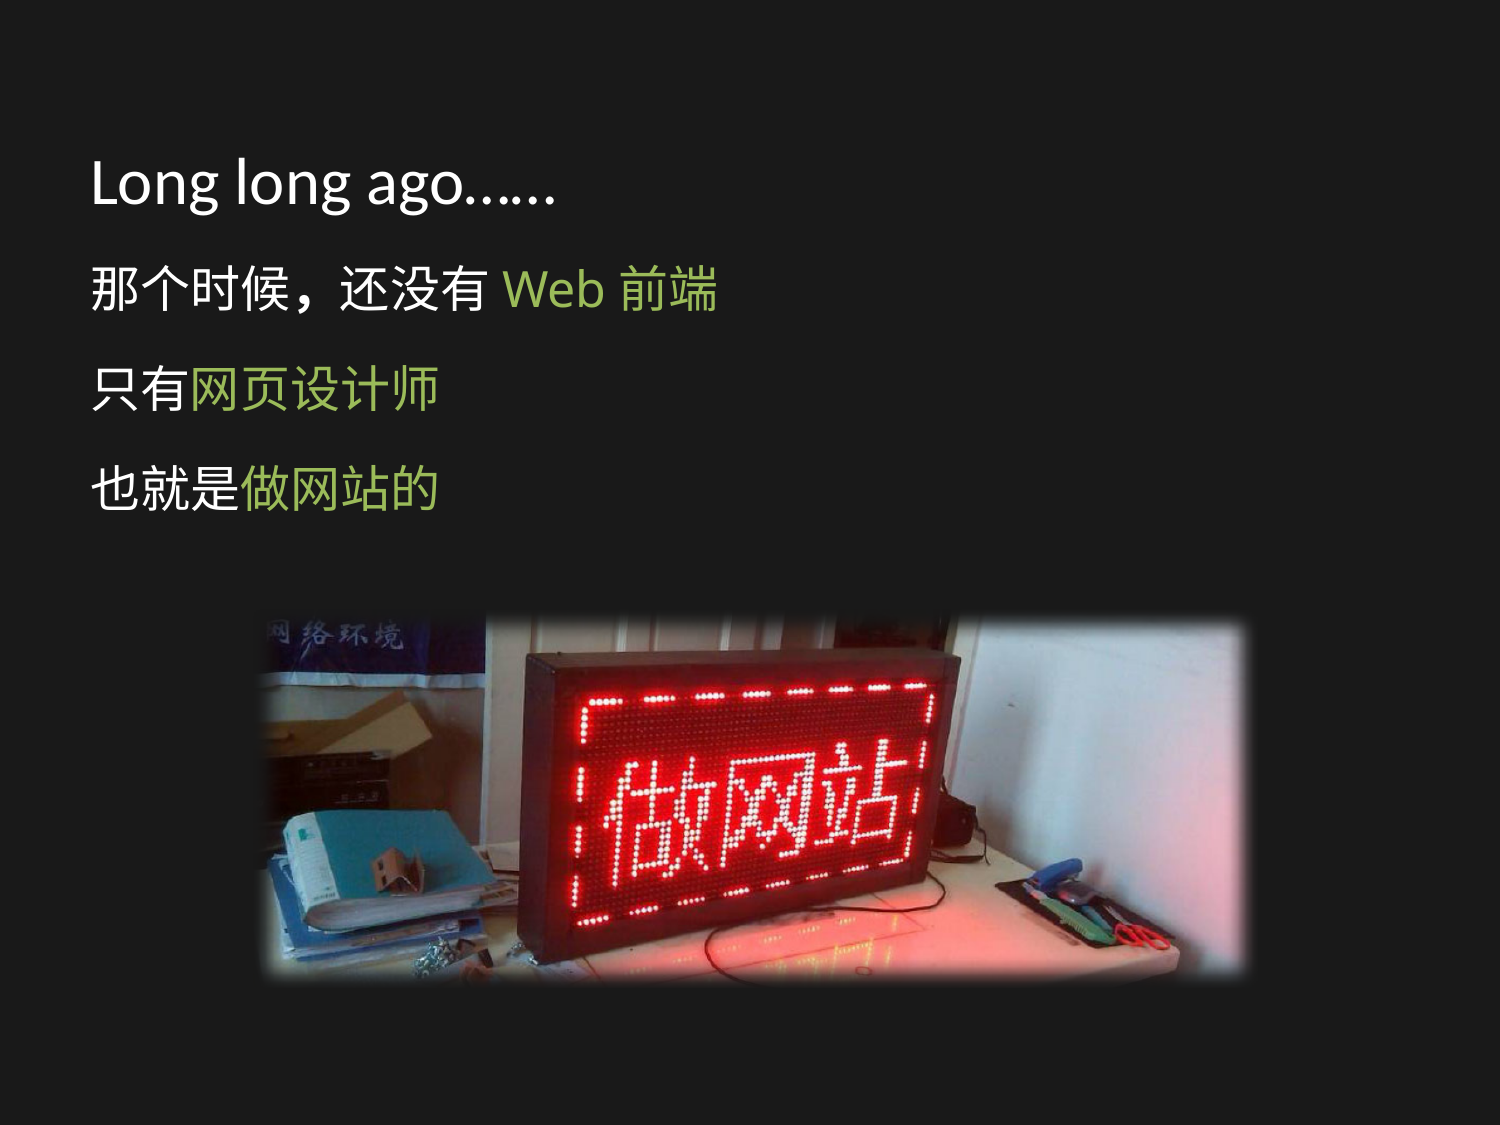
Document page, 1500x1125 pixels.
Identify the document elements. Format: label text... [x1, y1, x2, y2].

list Long long ago…… 那个时候，还没有Web前端 只有网页设计师 也就是做网站的 [75, 90, 1425, 1005]
picture [253, 609, 1259, 988]
